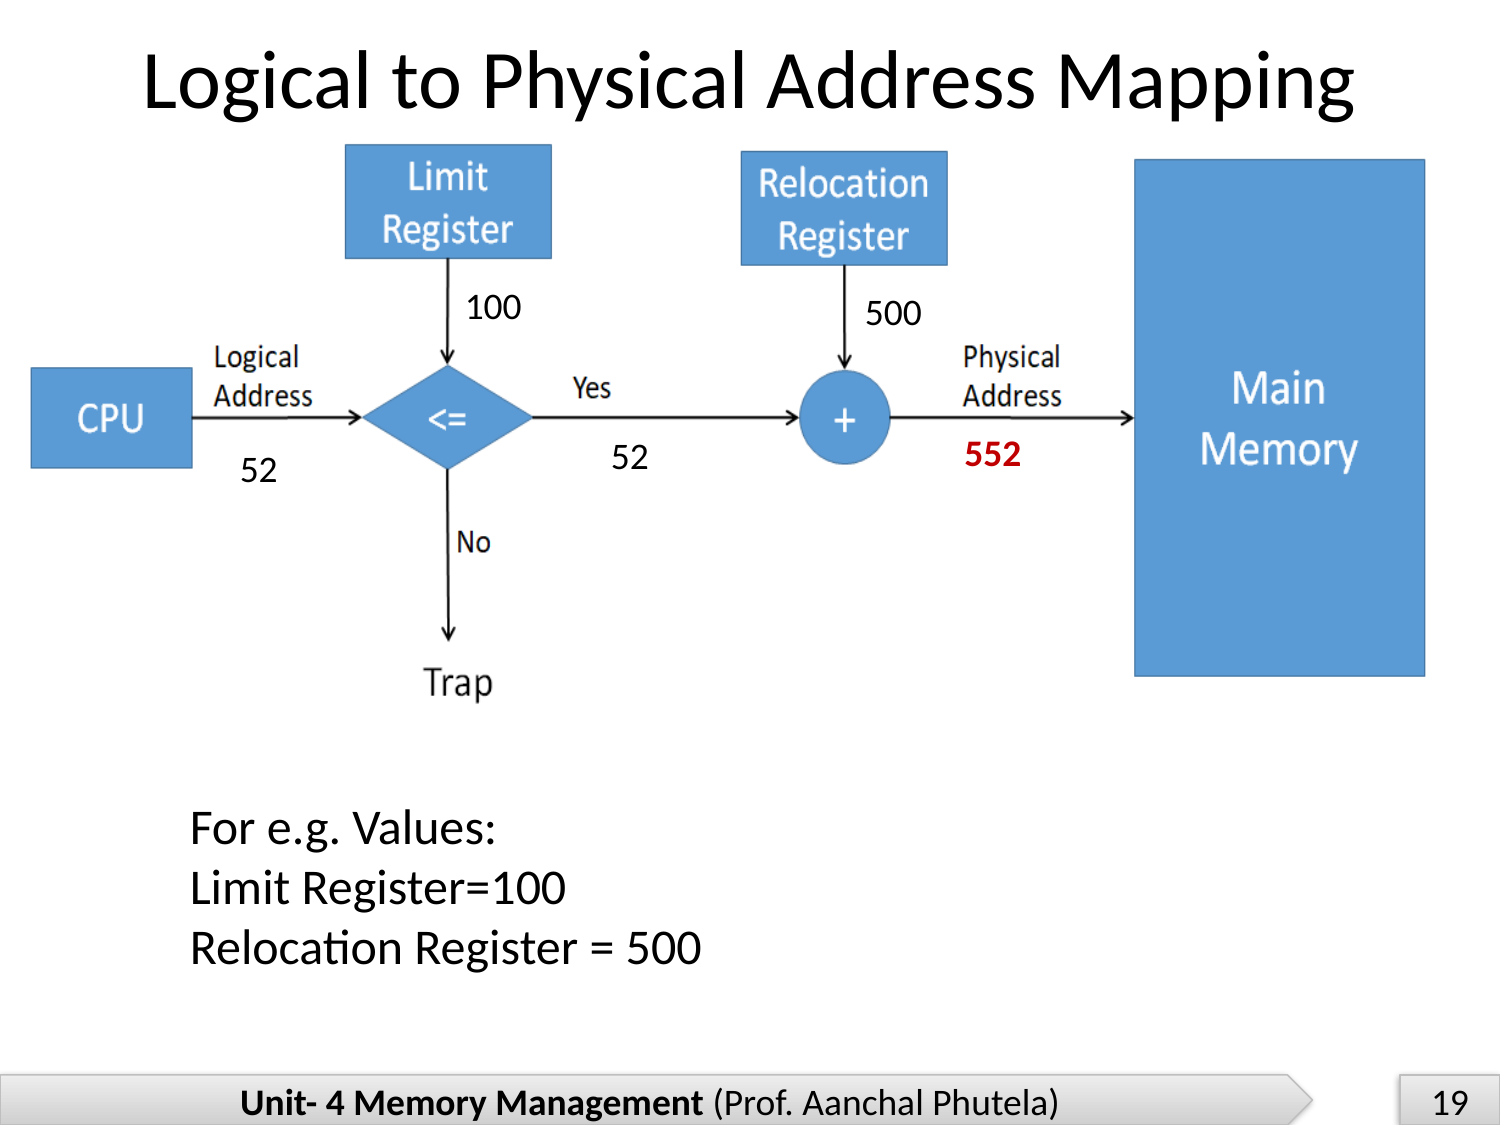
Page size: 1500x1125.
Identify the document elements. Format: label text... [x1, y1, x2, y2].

picture [21, 124, 1479, 751]
text_box For e.g. Values: Limit Register=100 Relocation Register = 500 [174, 787, 800, 983]
text_box Logical to Physical Address Mapping [31, 17, 1469, 123]
